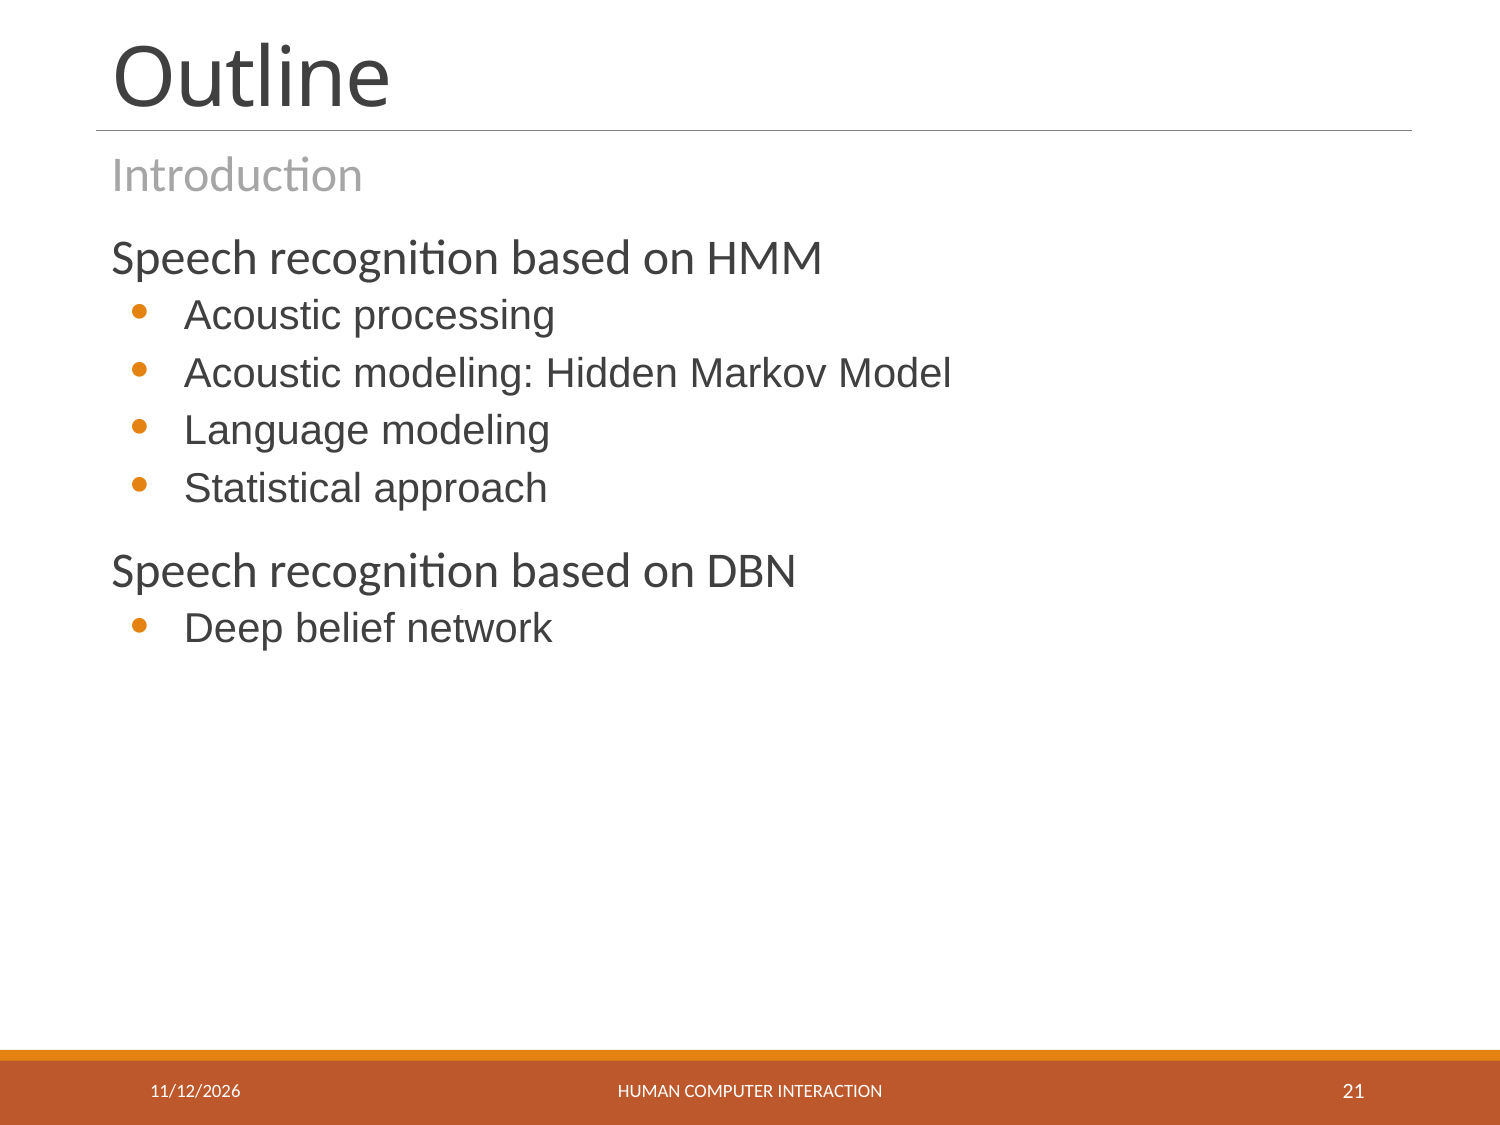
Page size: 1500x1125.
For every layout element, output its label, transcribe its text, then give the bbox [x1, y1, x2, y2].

footer Human Computer Interaction [453, 1059, 1047, 1120]
list Introduction Speech recognition based on HMM Acoustic processing Acoustic modeling: Hidden Markov Model Language modeling Statistical approach Speech recognition based on DBN Deep belief network [96, 140, 1413, 1034]
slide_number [135, 1059, 440, 1120]
slide_number 21 [1218, 1059, 1380, 1120]
title Outline [96, 19, 1413, 131]
